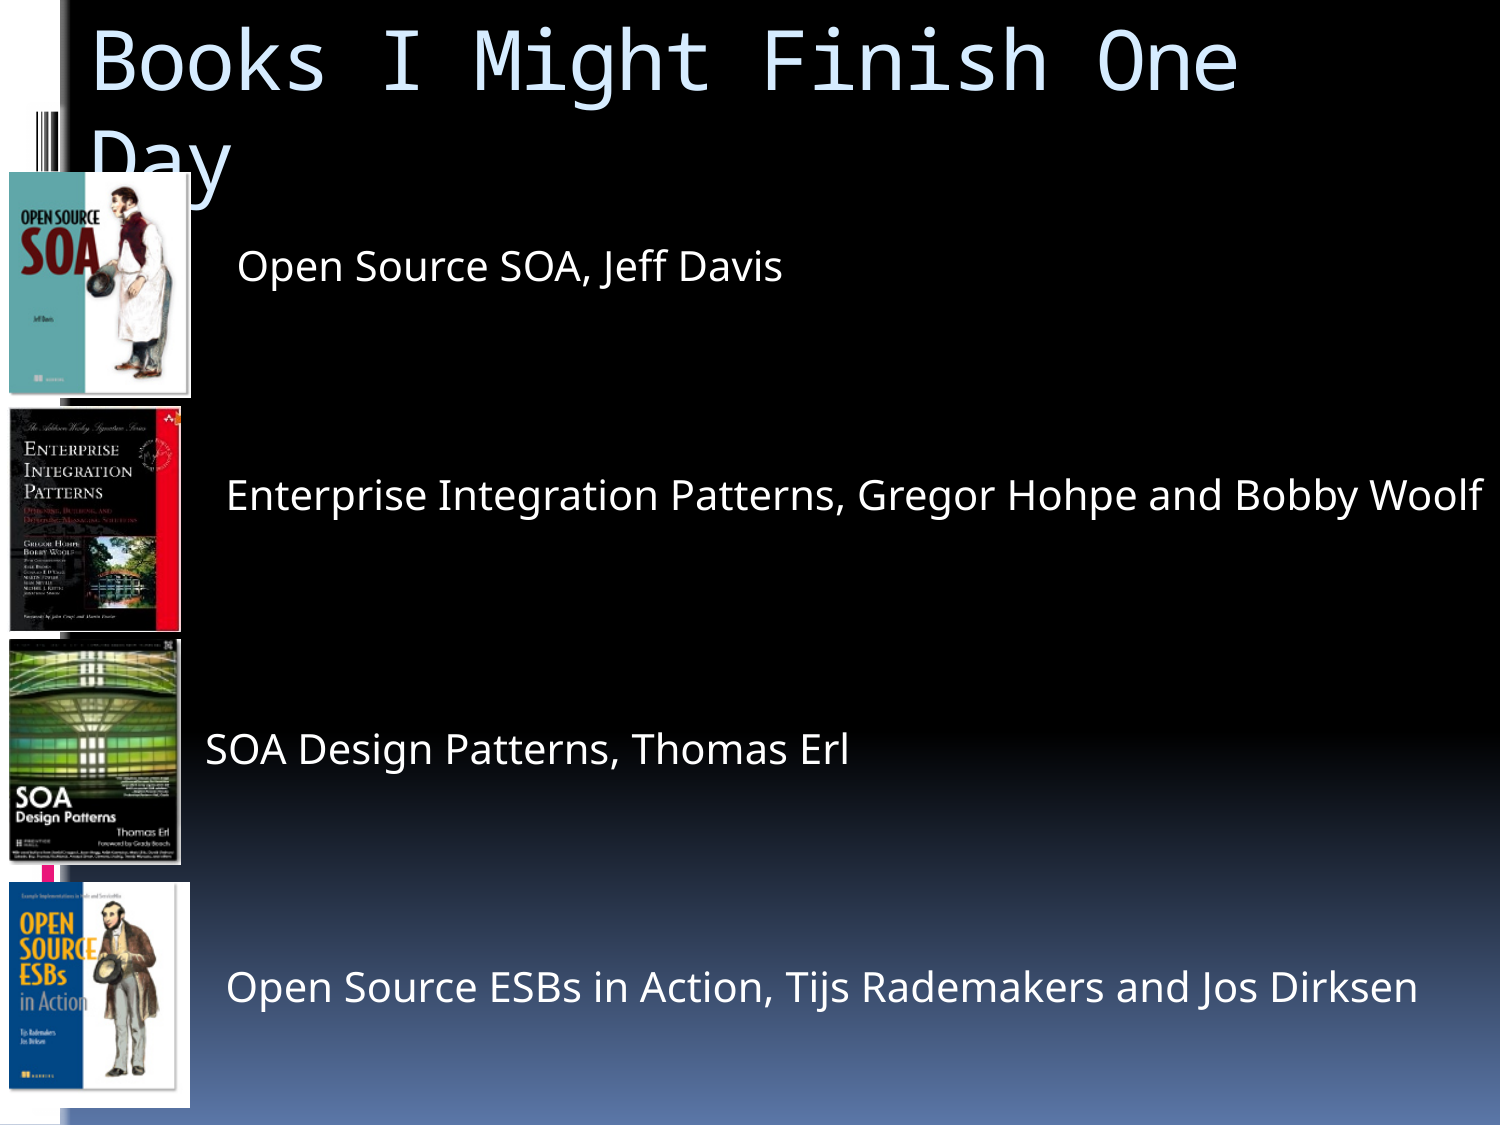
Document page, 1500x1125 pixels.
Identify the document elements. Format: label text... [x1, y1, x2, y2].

text_box Enterprise Integration Patterns, Gregor Hohpe and Bobby Woolf [210, 460, 1500, 551]
picture [7, 405, 181, 631]
list Open Source SOA, Jeff Davis [210, 232, 1425, 322]
text_box SOA Design Patterns, Thomas Erl [190, 715, 1500, 805]
picture [9, 172, 191, 399]
picture [9, 638, 181, 865]
picture [9, 881, 190, 1108]
text_box Open Source ESBs in Action, Tijs Rademakers and Jos Dirksen [210, 953, 1500, 1043]
title Books I Might Finish One Day [75, 0, 1425, 188]
